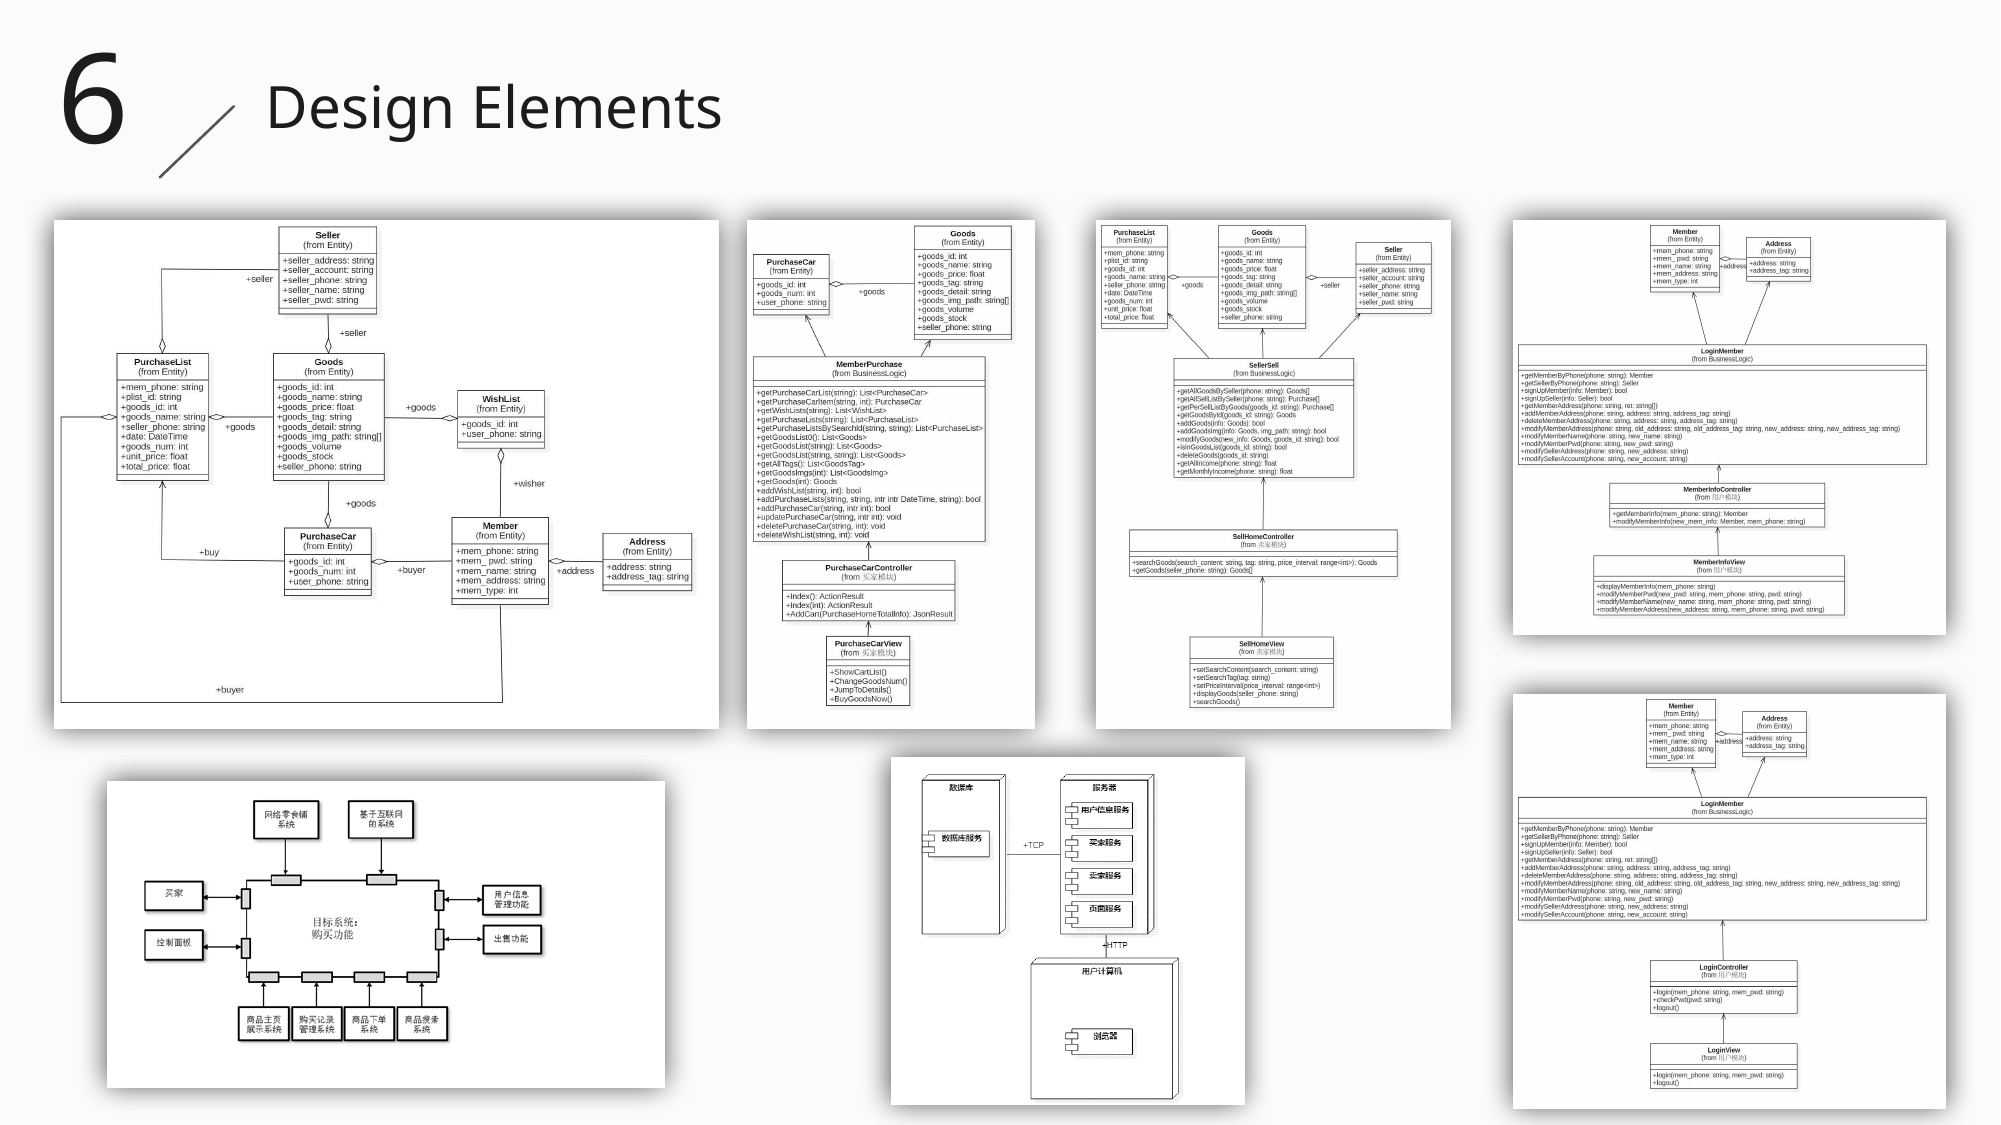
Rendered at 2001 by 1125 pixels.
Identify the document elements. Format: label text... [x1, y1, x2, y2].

text_box 6 [42, 10, 214, 176]
picture [1096, 220, 1451, 729]
picture [747, 220, 1035, 729]
text_box Design Elements [250, 63, 1257, 148]
picture [107, 781, 665, 1088]
picture [54, 220, 719, 729]
picture [1513, 220, 1946, 635]
picture [891, 757, 1245, 1105]
picture [1513, 694, 1946, 1109]
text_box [159, 106, 234, 178]
